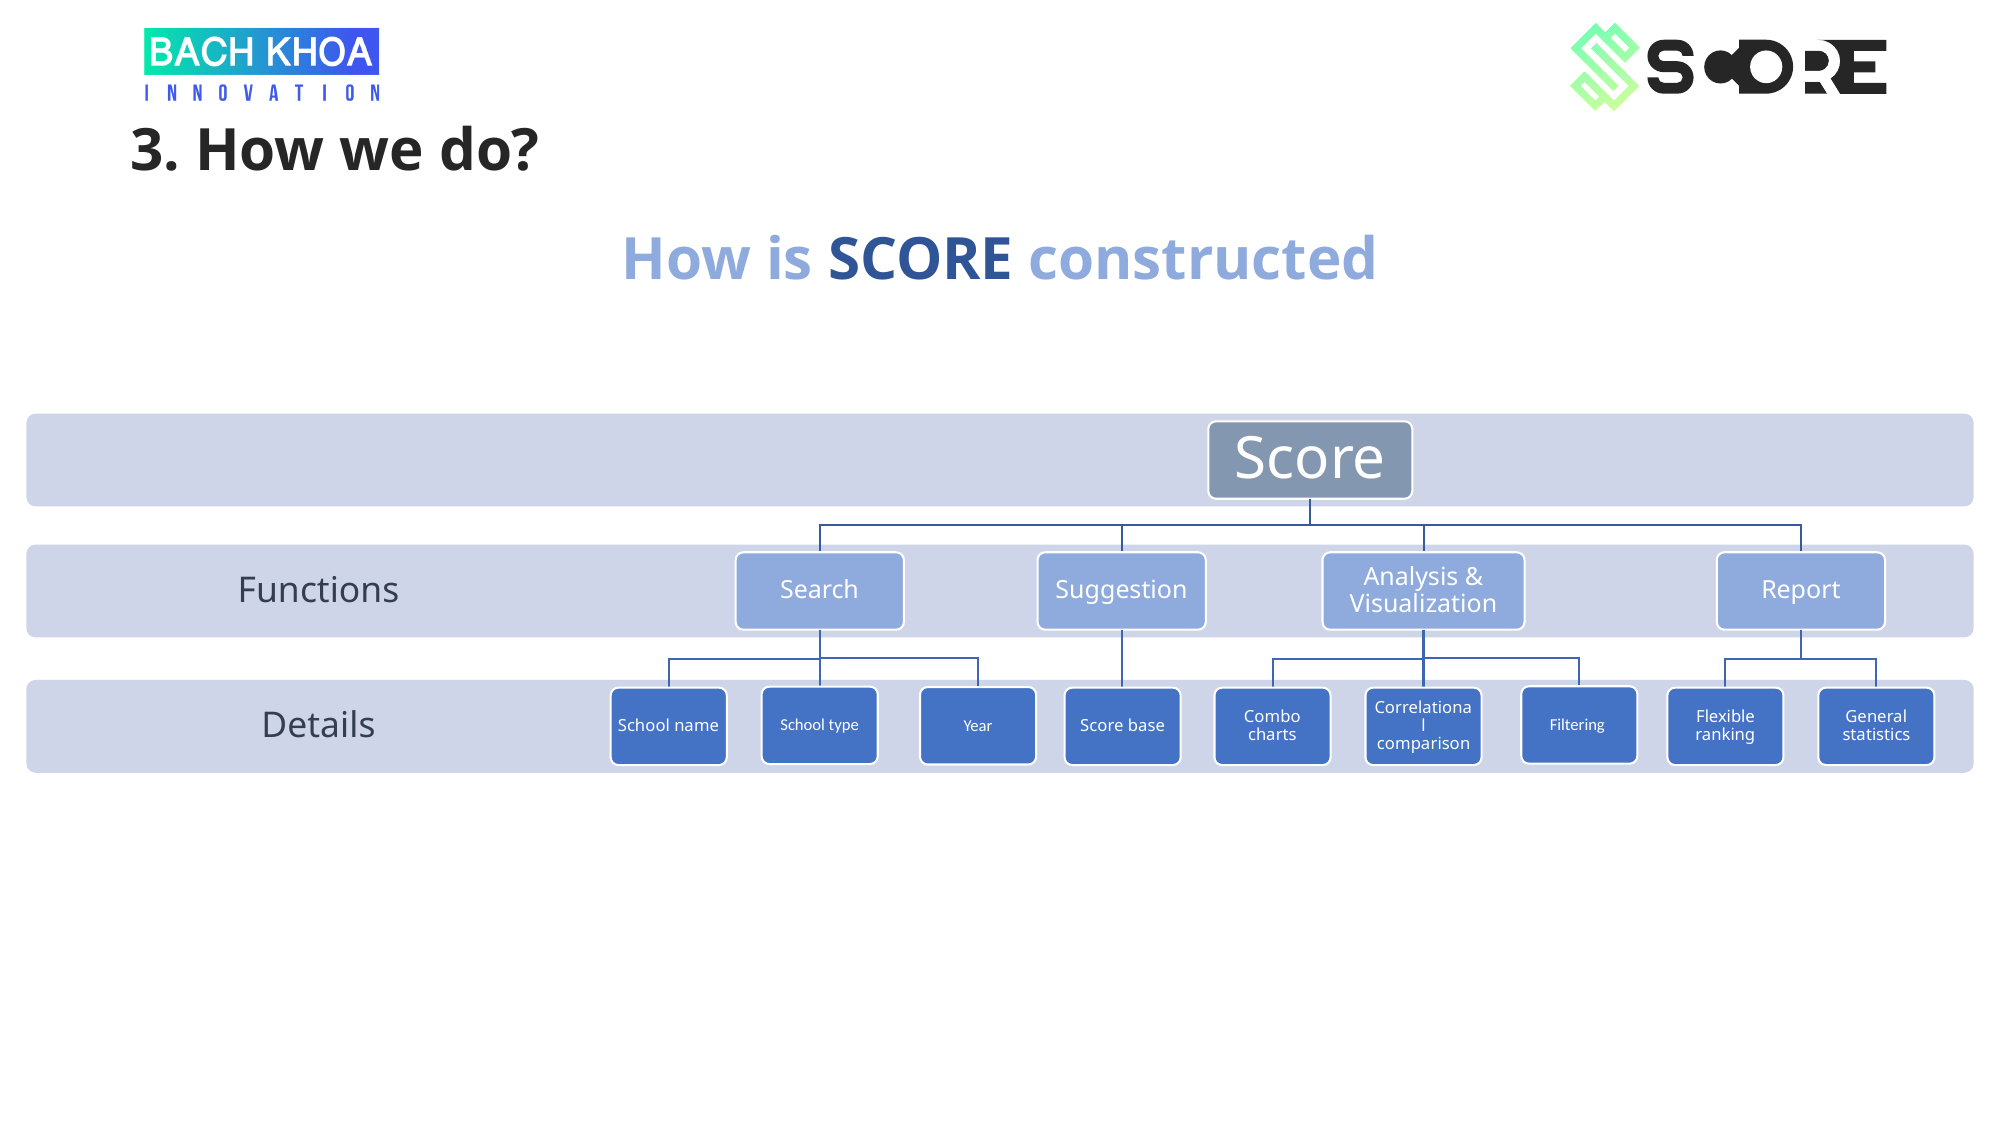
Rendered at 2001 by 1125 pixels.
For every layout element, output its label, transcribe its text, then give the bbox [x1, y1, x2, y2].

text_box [26, 413, 1974, 773]
text_box [1792, 38, 1839, 95]
text_box How is SCORE constructed [518, 213, 1482, 299]
text_box [1569, 21, 1641, 92]
text_box [1732, 38, 1792, 95]
text_box [1817, 38, 1888, 95]
text_box [1703, 49, 1738, 85]
text_box [1646, 38, 1695, 95]
text_box 3. How we do? [115, 104, 555, 189]
text_box [1749, 49, 1784, 85]
text_box [1569, 42, 1641, 113]
text_box [1806, 52, 1827, 69]
picture [139, 23, 384, 107]
text_box [1806, 83, 1826, 95]
